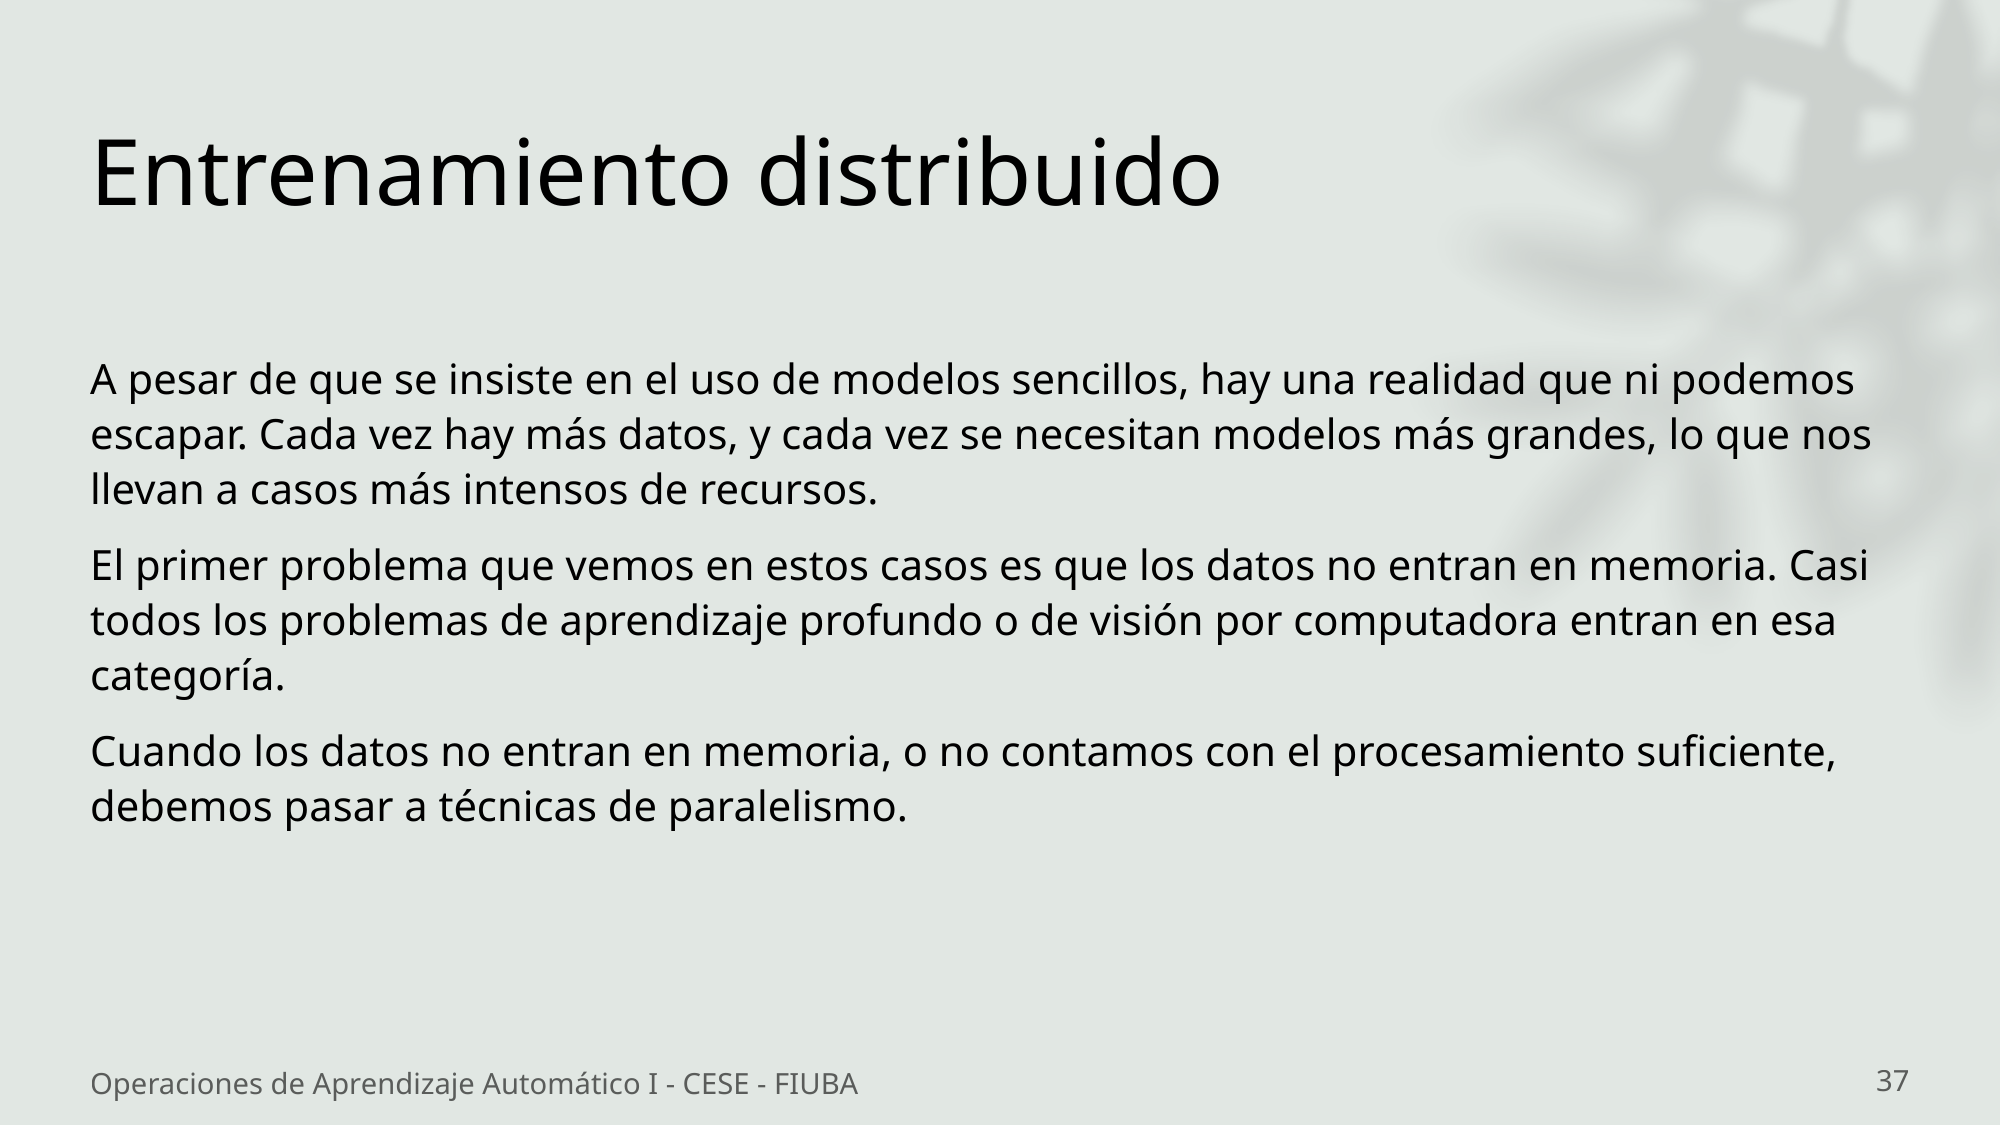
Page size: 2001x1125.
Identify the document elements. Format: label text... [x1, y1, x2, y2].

slide_number 37 [1474, 1052, 1925, 1113]
list A pesar de que se insiste en el uso de modelos sencillos, hay una realidad que ni podemos escapar. Cada vez hay más datos, y cada vez se necesitan modelos más grandes, lo que nos llevan a casos más intensos de recursos. El primer problema que vemos en estos casos es que los datos no entran en memoria. Casi todos los problemas de aprendizaje profundo o de visión por computadora entran en esa categoría. Cuando los datos no entran en memoria, o no contamos con el procesamiento suficiente, debemos pasar a técnicas de paralelismo. [75, 340, 1925, 1009]
footer Operaciones de Aprendizaje Automático I - CESE - FIUBA [75, 1052, 1052, 1113]
title Entrenamiento distribuido [75, 60, 1863, 278]
